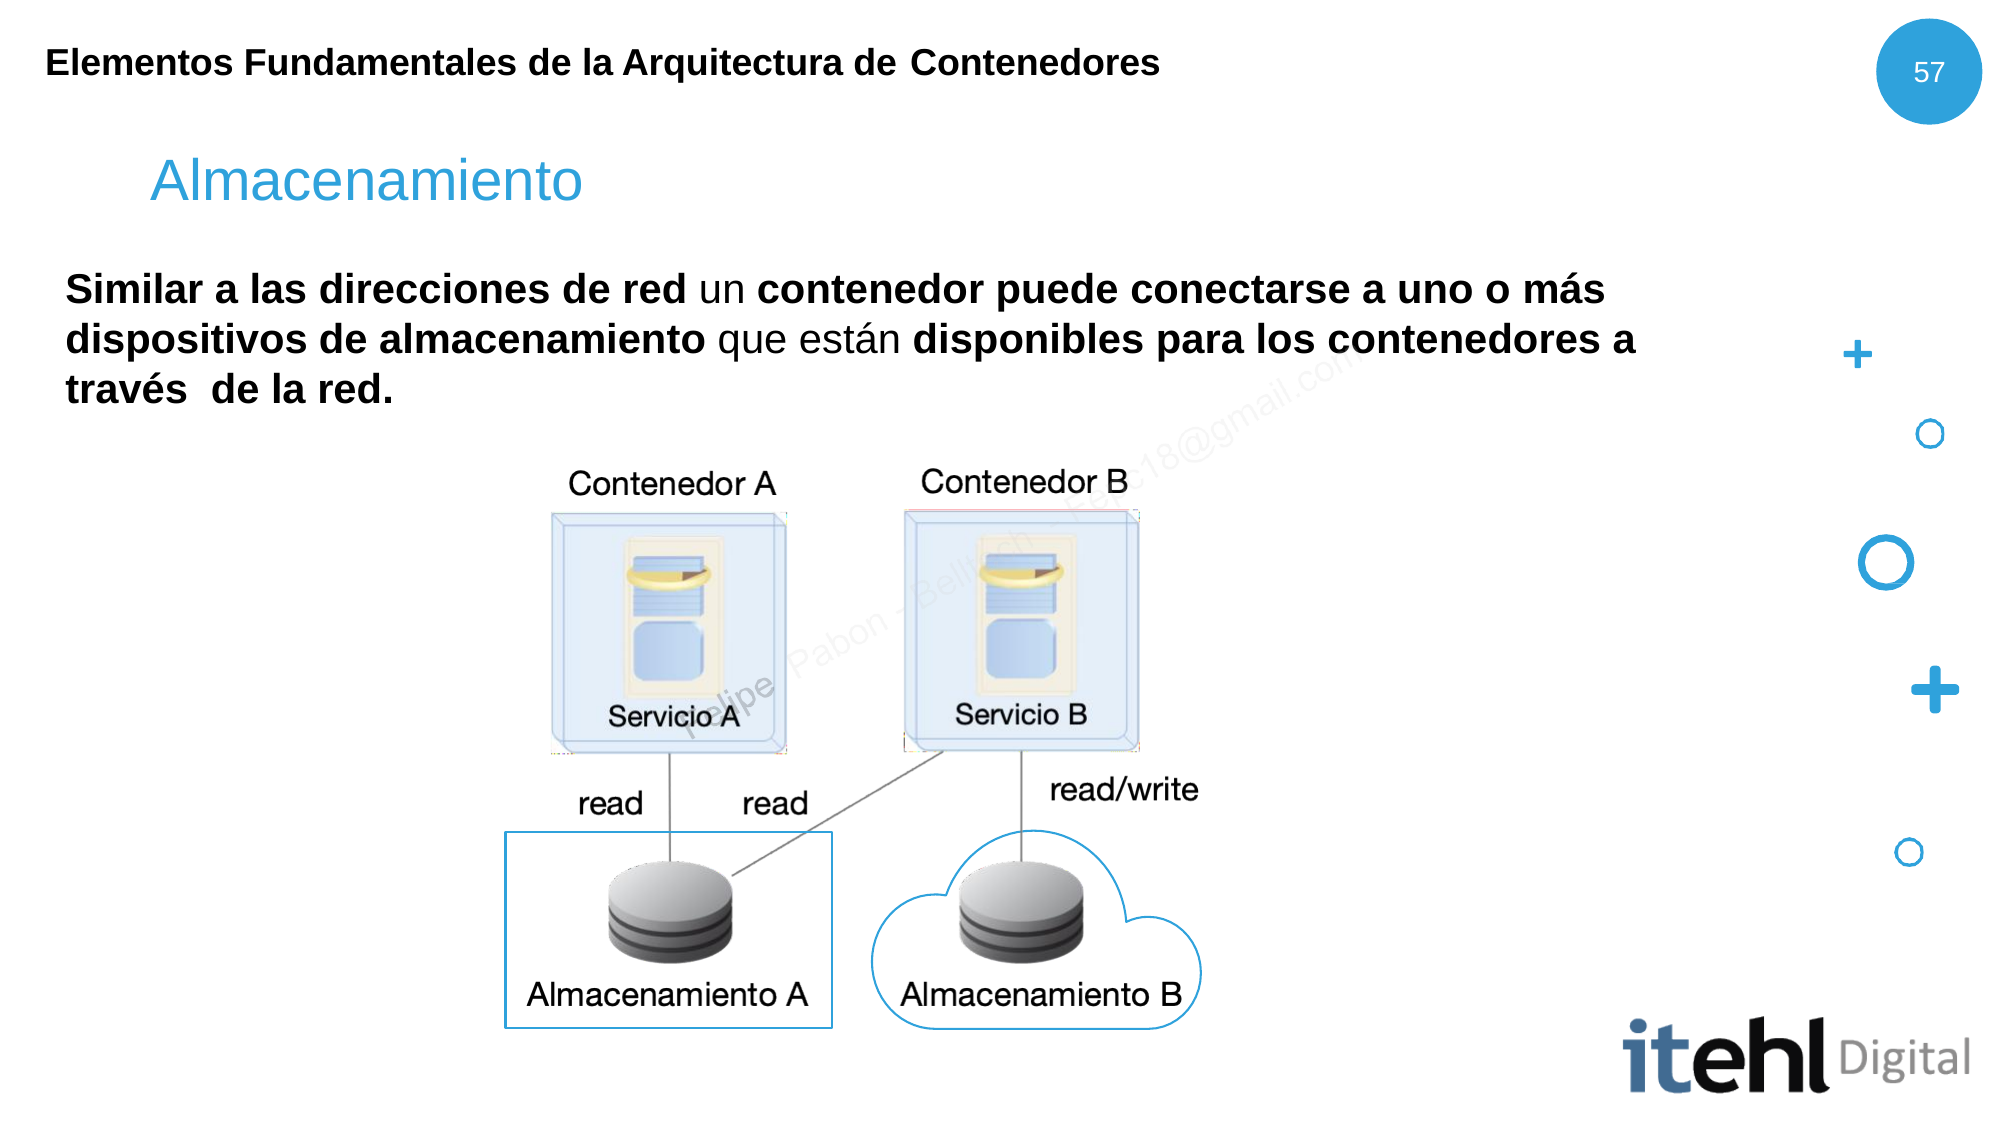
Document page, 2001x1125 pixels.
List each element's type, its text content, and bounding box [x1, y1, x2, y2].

text_box [1915, 418, 1945, 449]
text_box [1843, 339, 1872, 369]
text_box [1894, 837, 1924, 867]
text_box [1911, 665, 1960, 714]
text_box Similar a las direcciones de red un contenedor puede conectarse a uno o más dispositivos de almacenamiento que están disponibles para los contenedores a través de la red. [63, 260, 1771, 413]
text_box [1857, 534, 1915, 591]
text_box 57 [1911, 50, 1948, 88]
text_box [504, 345, 1363, 1031]
text_box [1622, 1016, 1970, 1094]
text_box Almacenamiento [148, 140, 588, 213]
text_box Elementos Fundamentales de la Arquitectura de Contenedores [43, 35, 1168, 83]
